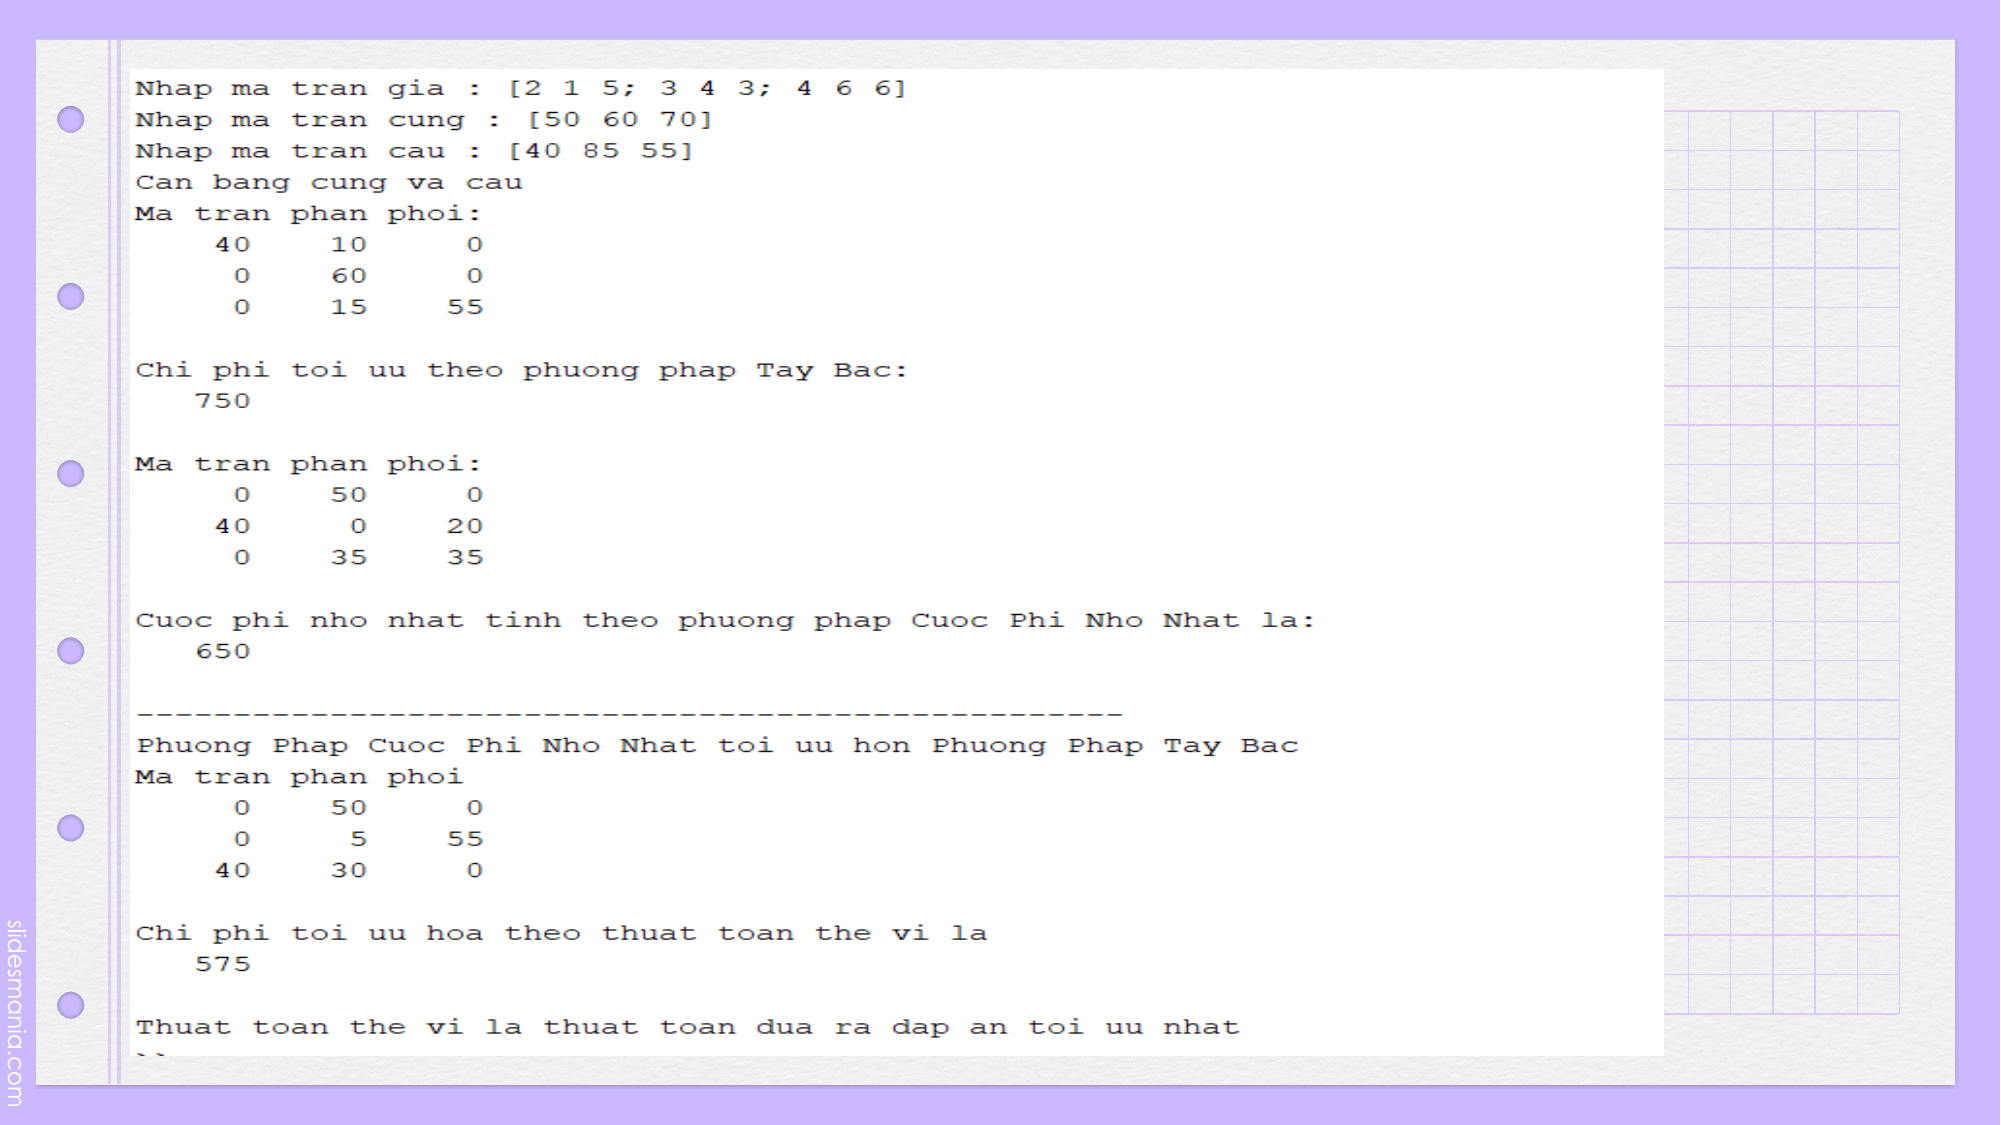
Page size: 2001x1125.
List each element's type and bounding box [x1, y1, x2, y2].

picture [129, 68, 1664, 1057]
